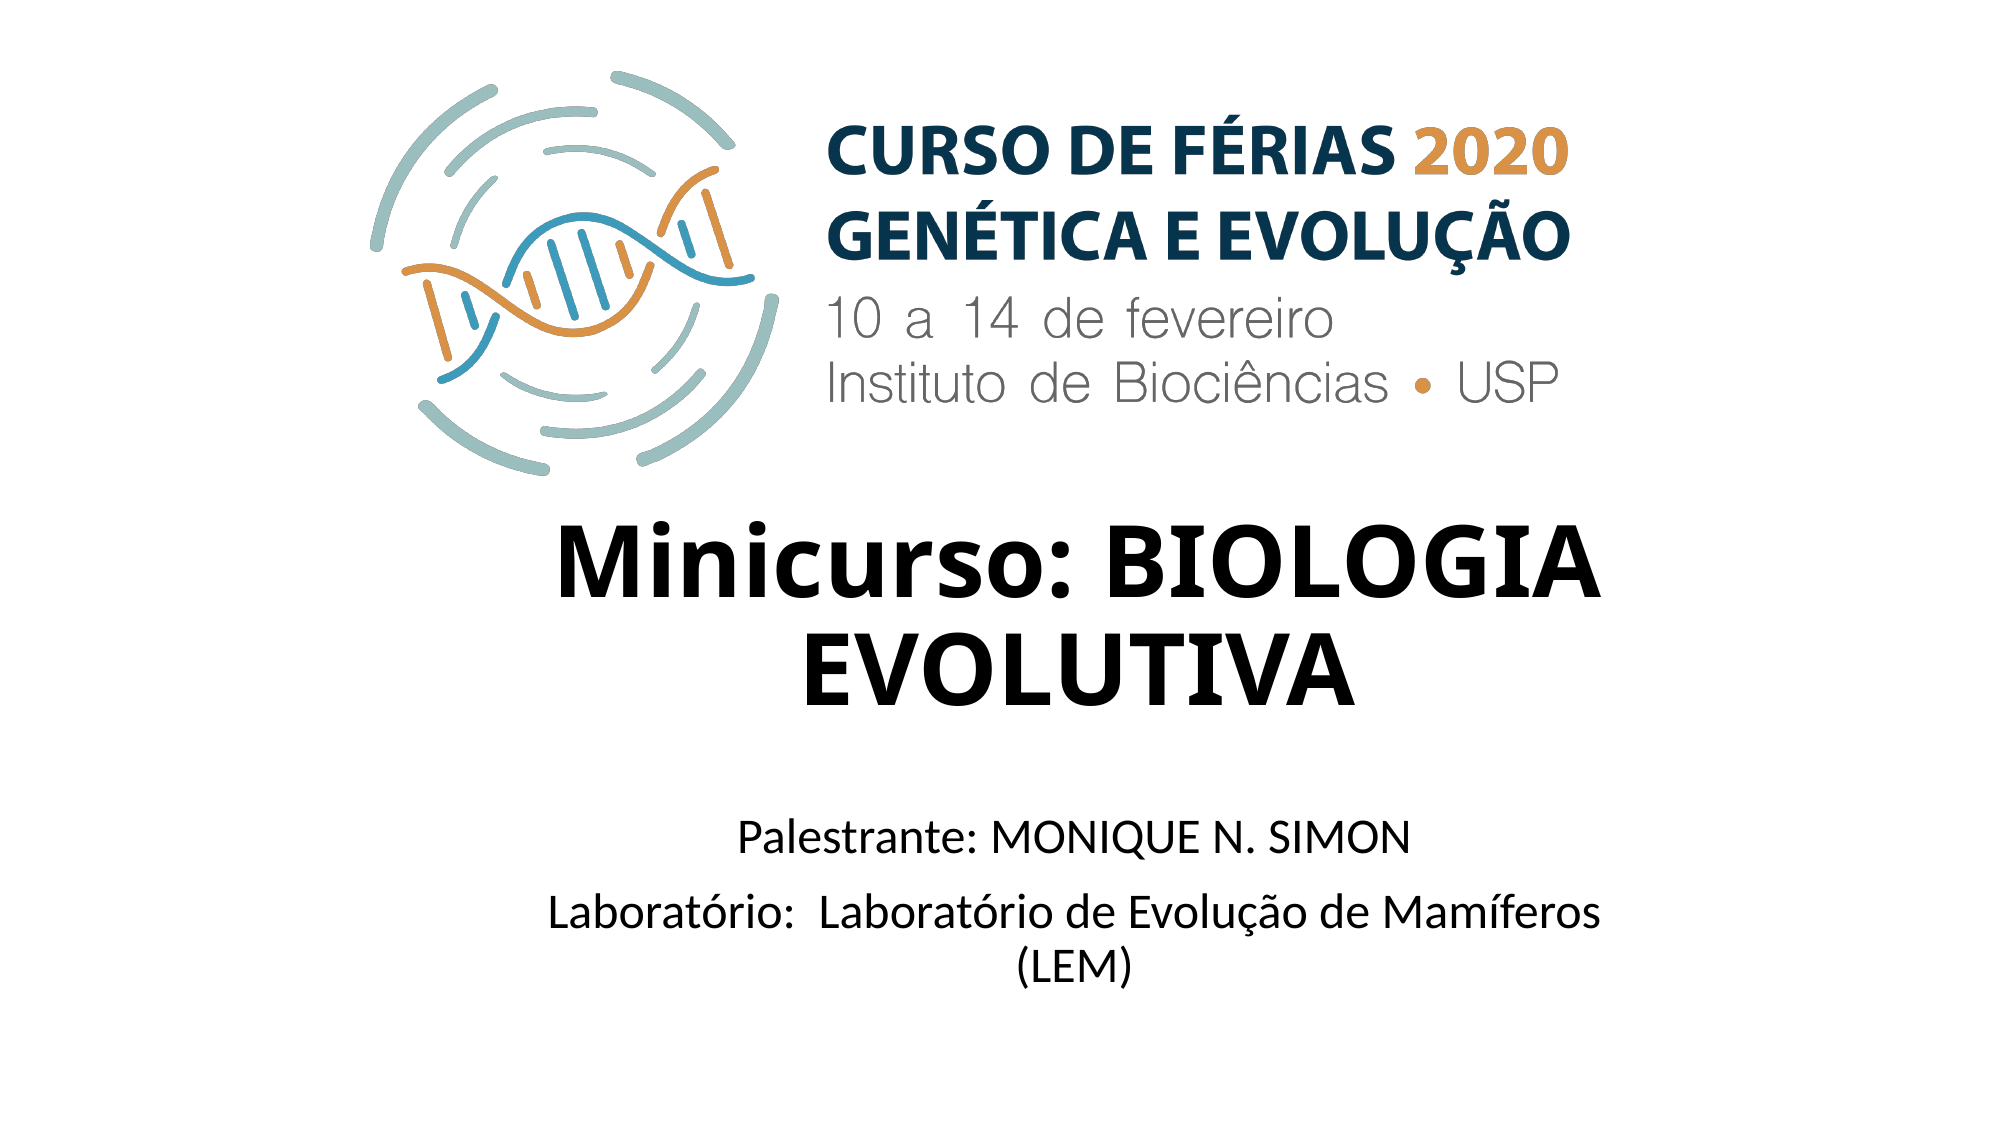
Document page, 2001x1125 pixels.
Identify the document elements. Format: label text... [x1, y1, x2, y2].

picture [340, 54, 1611, 499]
title Minicurso: BIOLOGIA EVOLUTIVA [280, 498, 1875, 735]
subtitle Palestrante: MONIQUE N. SIMON Laboratório: Laboratório de Evolução de Mamíferos (LEM) [516, 803, 1633, 1040]
